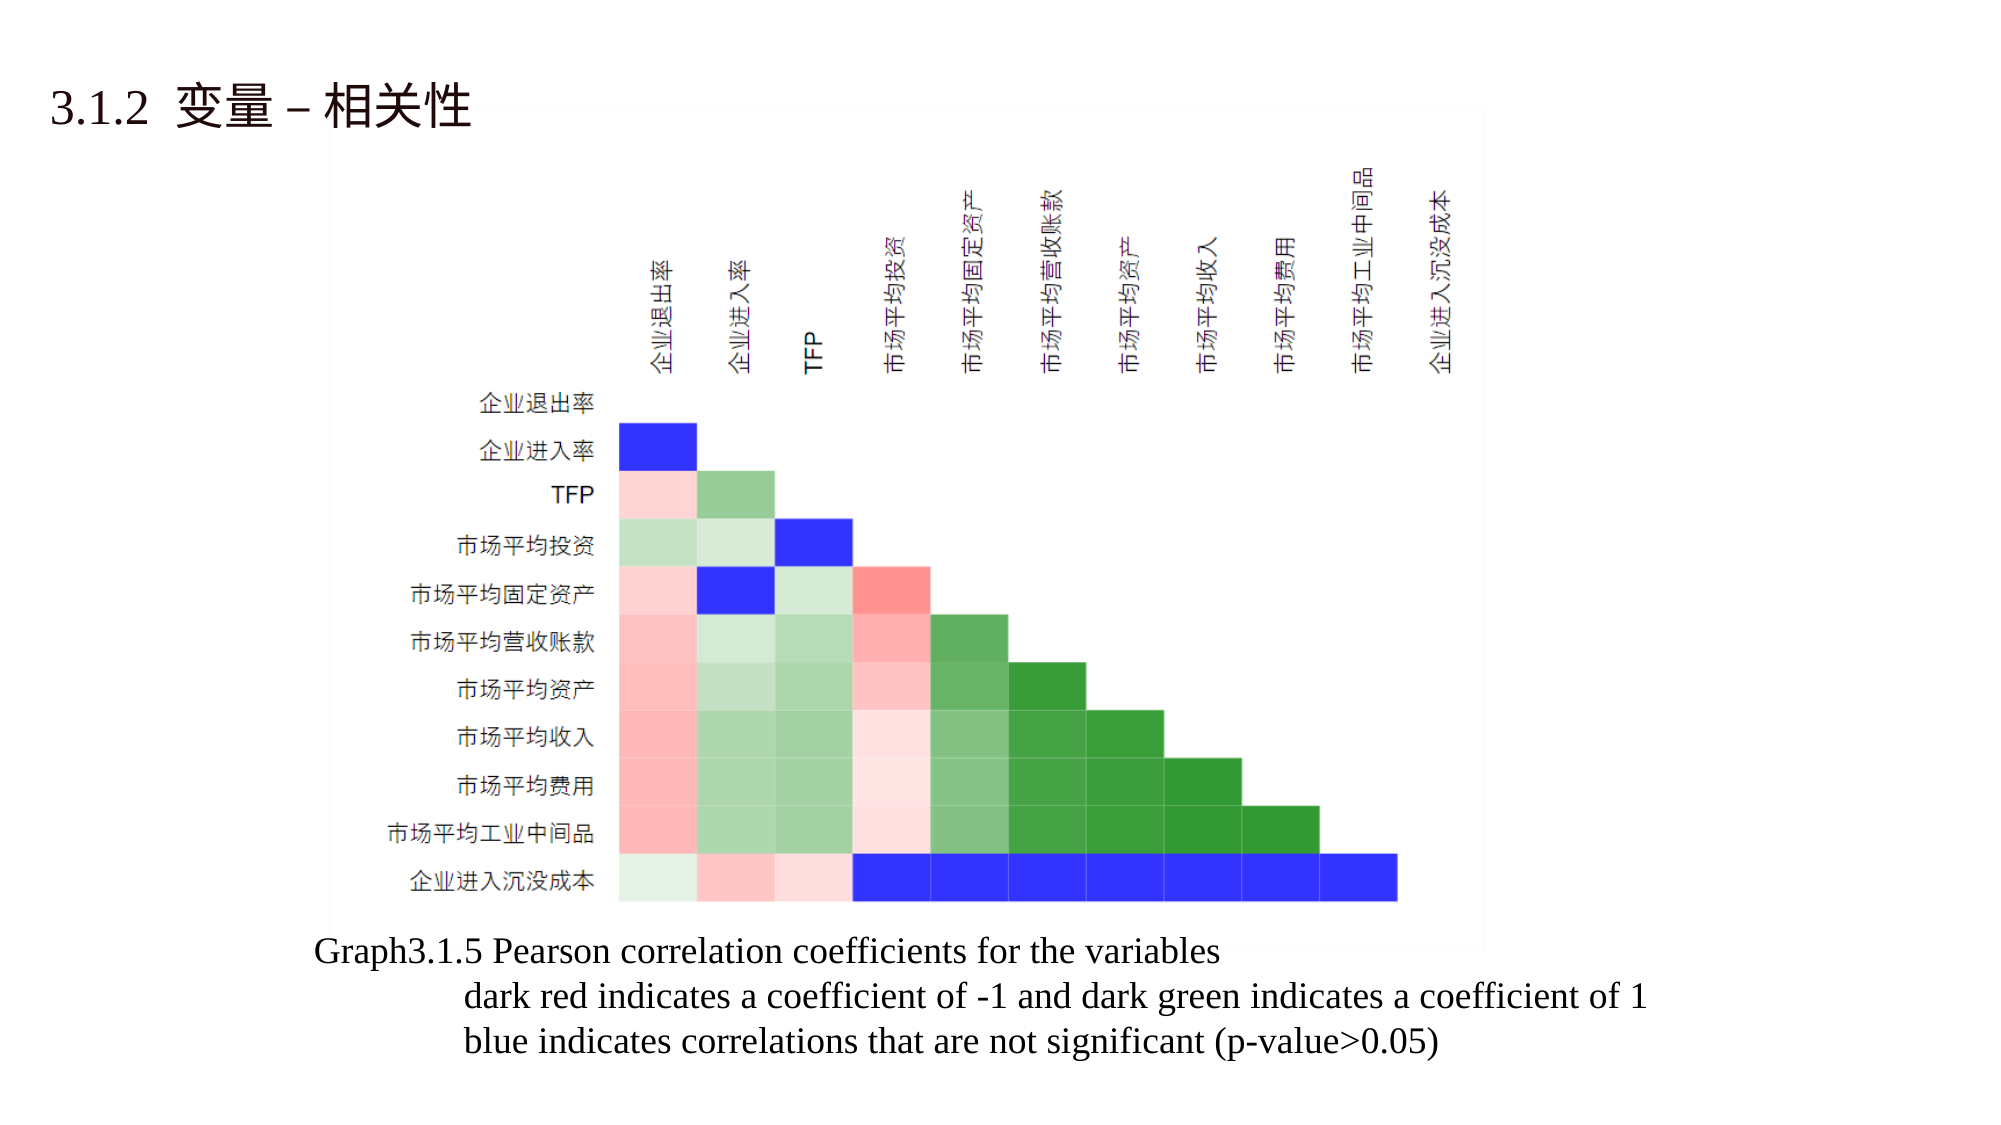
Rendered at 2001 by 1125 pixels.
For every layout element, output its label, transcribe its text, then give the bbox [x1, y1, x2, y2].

picture [329, 108, 1485, 950]
text_box 3.1.2 变量 – 相关性 [35, 67, 1035, 143]
text_box Graph3.1.5 Pearson correlation coefficients for the variables dark red indicates a coefficient of -1 and dark green indicates a coefficient of 1 blue indicates correlations that are not significant (p-value>0.05) [299, 918, 1771, 1069]
